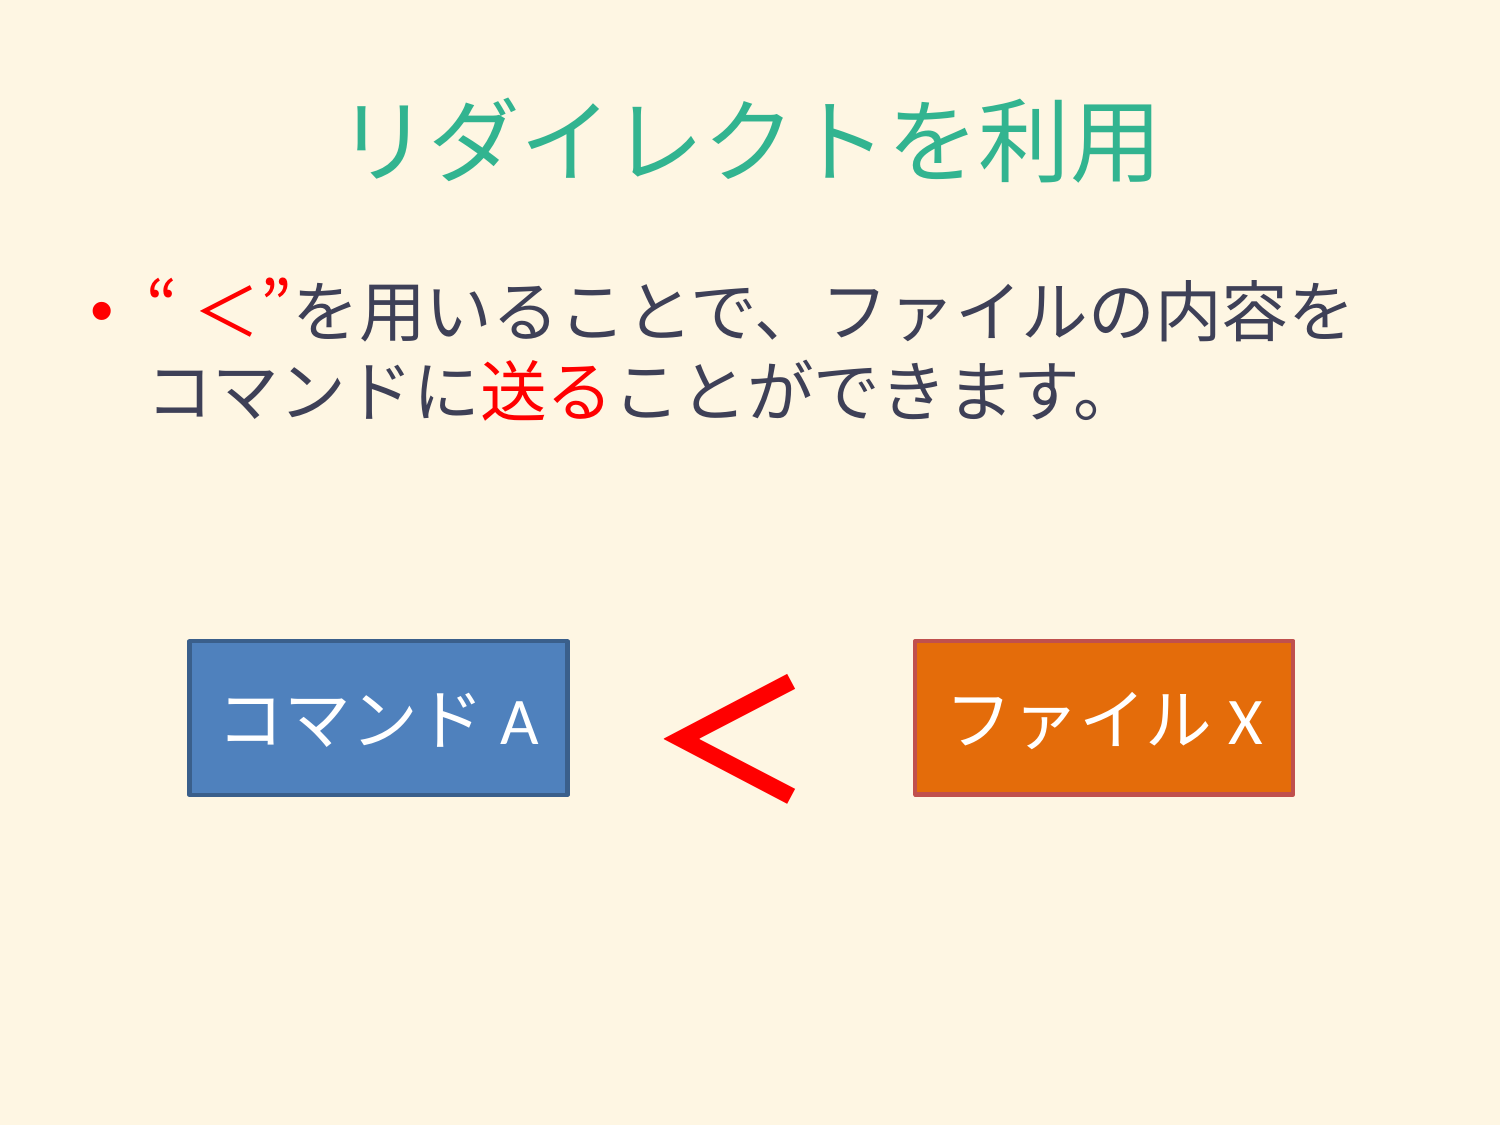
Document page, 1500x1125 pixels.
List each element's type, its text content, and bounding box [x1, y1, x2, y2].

text_box ファイルX [913, 639, 1295, 797]
text_box コマンドA [187, 639, 570, 797]
title リダイレクトを利用 [75, 45, 1425, 233]
list “＜”を用いることで、ファイルの内容をコマンドに送ることができます。 [75, 262, 1425, 457]
text_box ＜ [632, 628, 830, 844]
